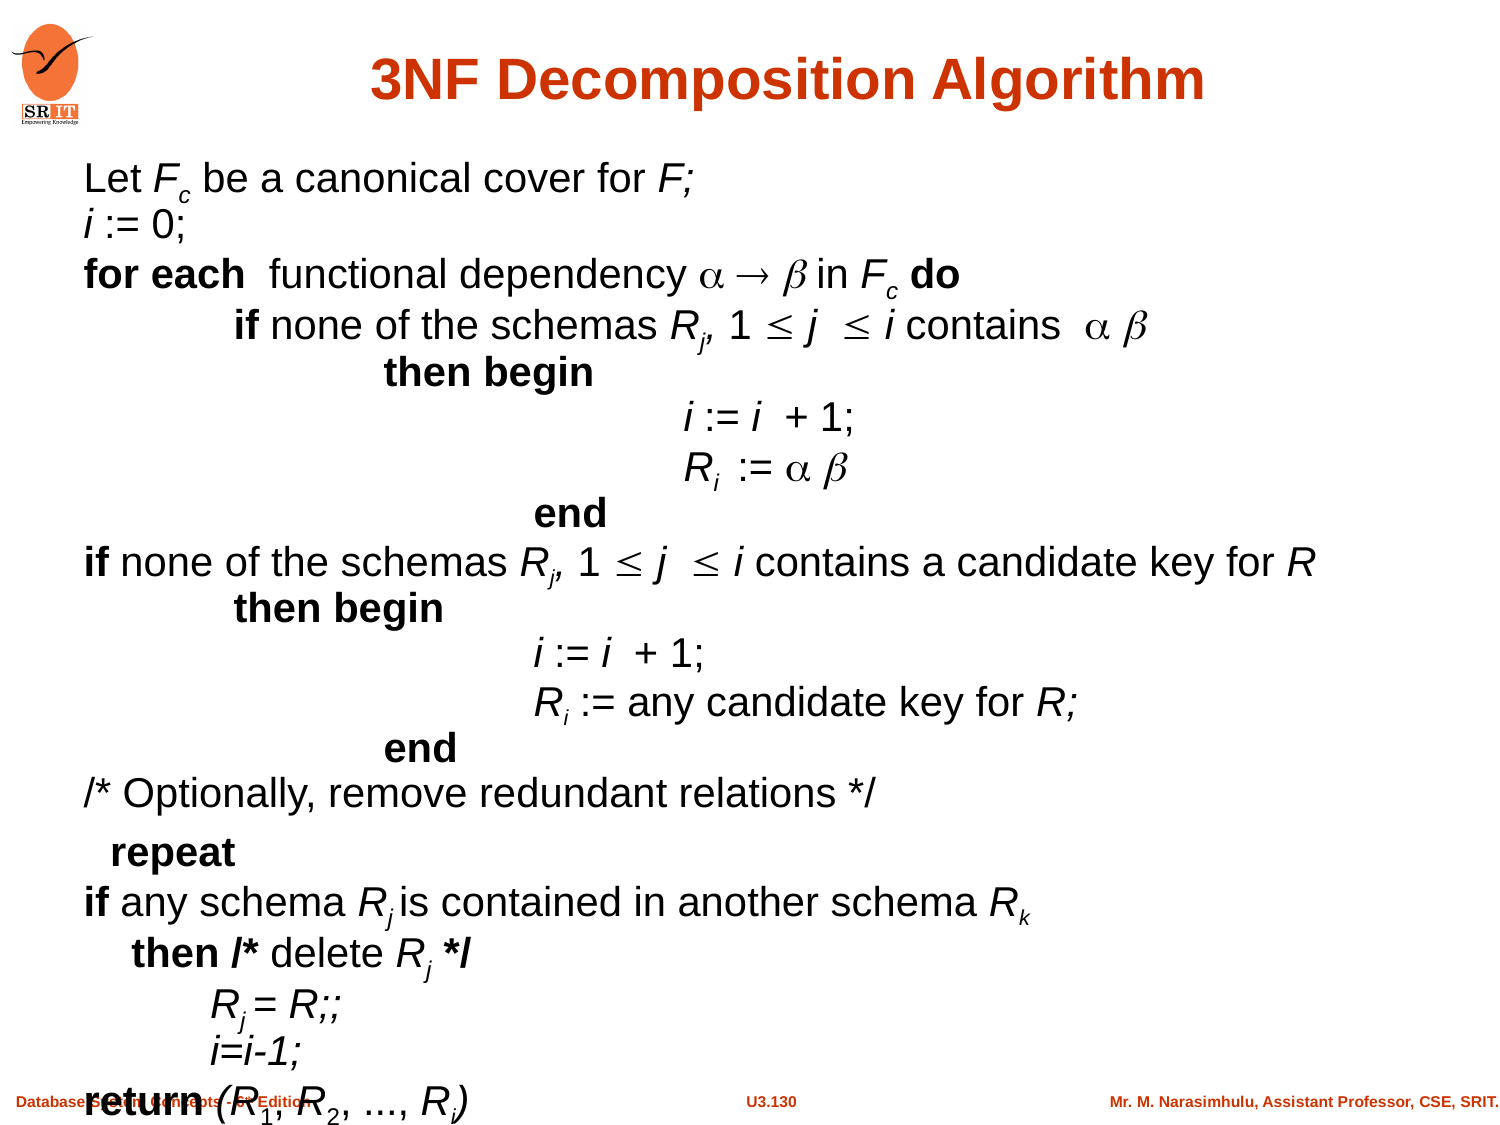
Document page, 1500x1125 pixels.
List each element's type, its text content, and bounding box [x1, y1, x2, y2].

title 3NF Decomposition Algorithm [125, 18, 1452, 120]
list Let Fc be a canonical cover for F; i := 0; for each functional dependency    in Fc do if none of the schemas Rj, 1  j  i contains   then begin i := i + 1; Ri :=   end if none of the schemas Rj, 1  j  i contains a candidate key for R then begin i := i + 1; Ri := any candidate key for R; end /* Optionally, remove redundant relations */ repeat if any schema Rj is contained in another schema Rk then /* delete Rj */ Rj = R;; i=i-1; return (R1, R2, ..., Ri) [26, 144, 1451, 1079]
picture [11, 19, 93, 128]
